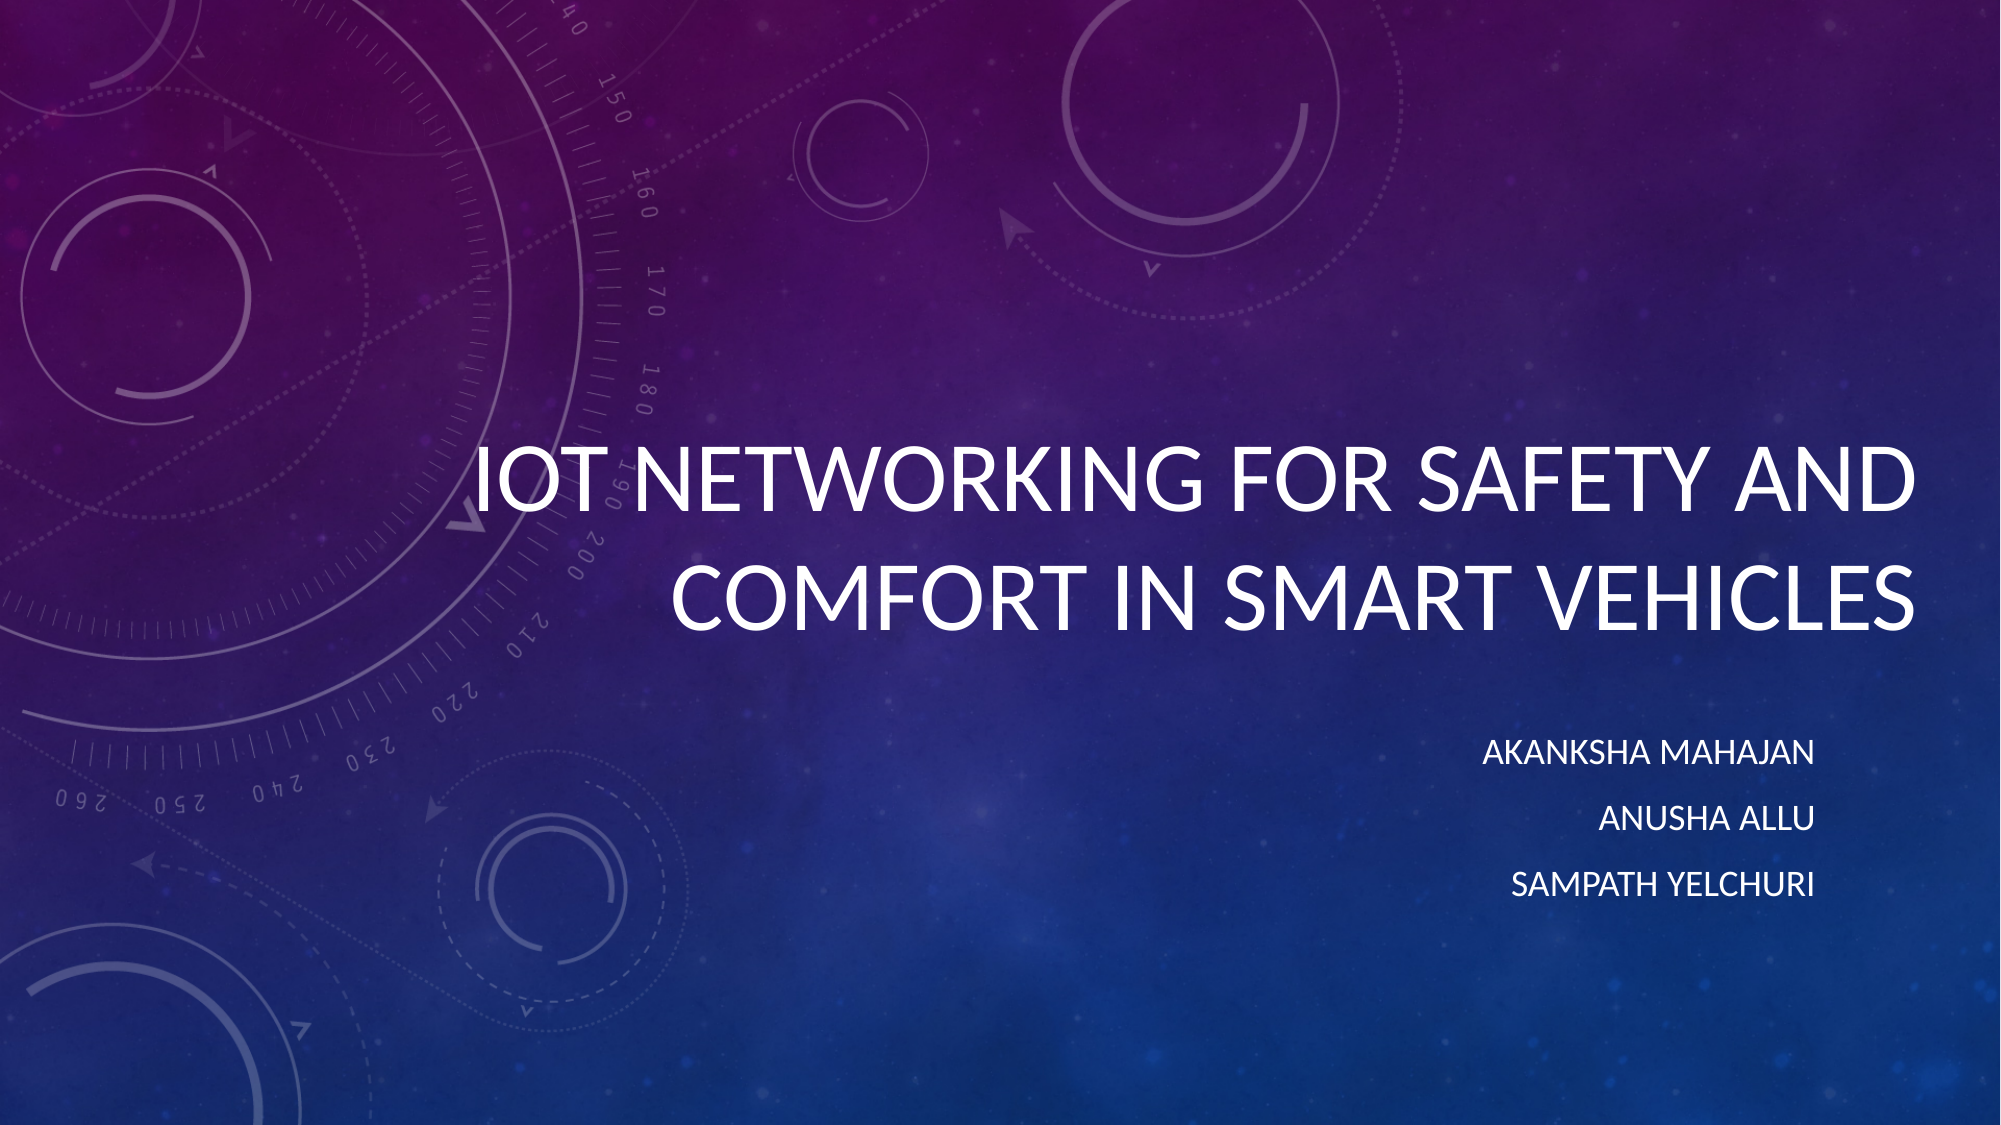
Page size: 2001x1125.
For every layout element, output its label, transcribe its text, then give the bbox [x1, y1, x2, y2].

picture [0, 0, 2001, 1125]
subtitle AKANKSHA MAHAJAN ANUSHA ALLU SAMPATH YELCHURI [650, 719, 1831, 950]
title IOT NETWORKING FOR SAFETY AND COMFORT IN SMART VEHICLES [66, 261, 1934, 659]
